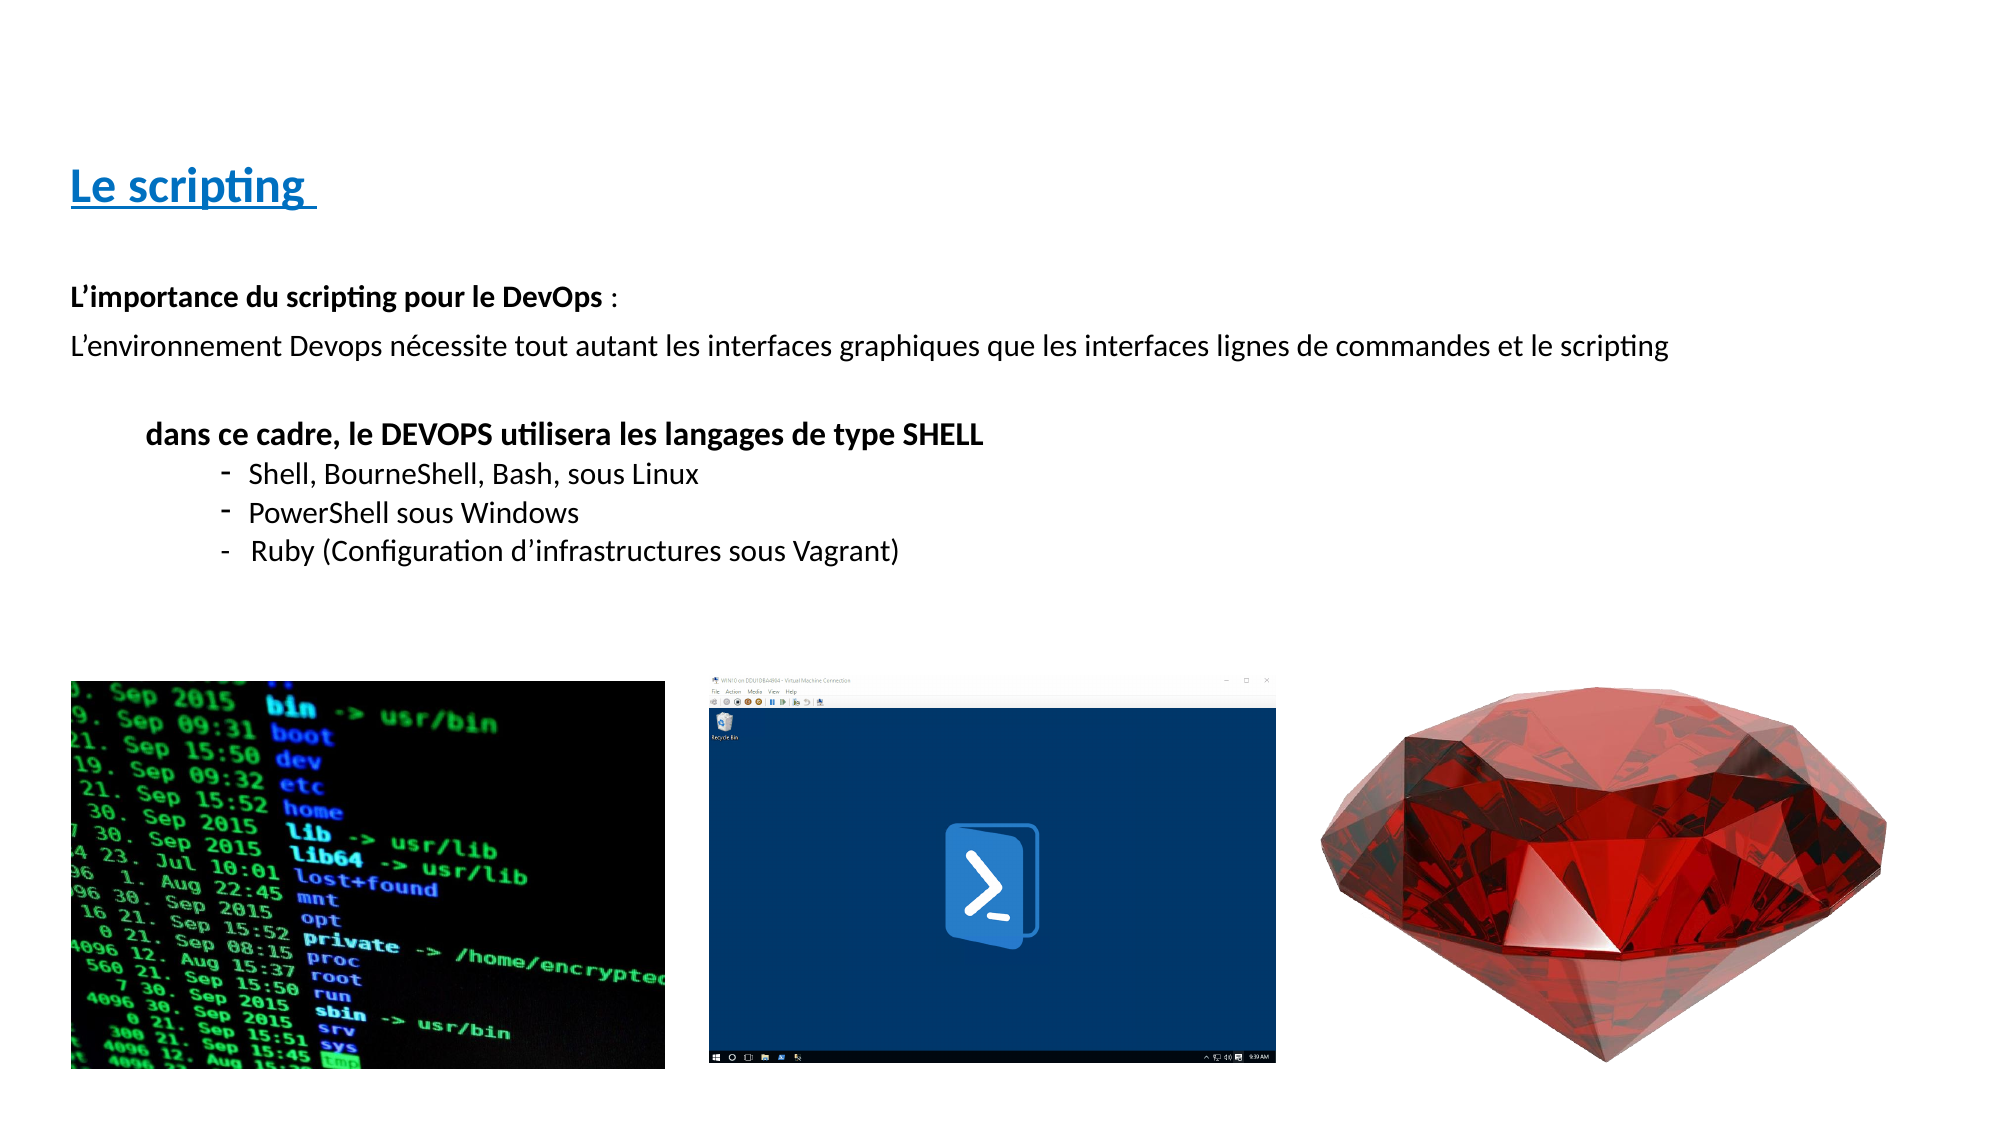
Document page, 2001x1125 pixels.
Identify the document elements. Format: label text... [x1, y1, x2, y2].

subtitle Le scripting L’importance du scripting pour le DevOps : L’environnement Devops nécessite tout autant les interfaces graphiques que les interfaces lignes de commandes et le scripting dans ce cadre, le DEVOPS utilisera les langages de type SHELL Shell, BourneShell, Bash, sous Linux PowerShell sous Windows - Ruby (Configuration d’infrastructures sous Vagrant) [55, 159, 1913, 1097]
picture [1319, 686, 1887, 1063]
picture [708, 675, 1276, 1063]
picture [71, 681, 665, 1069]
